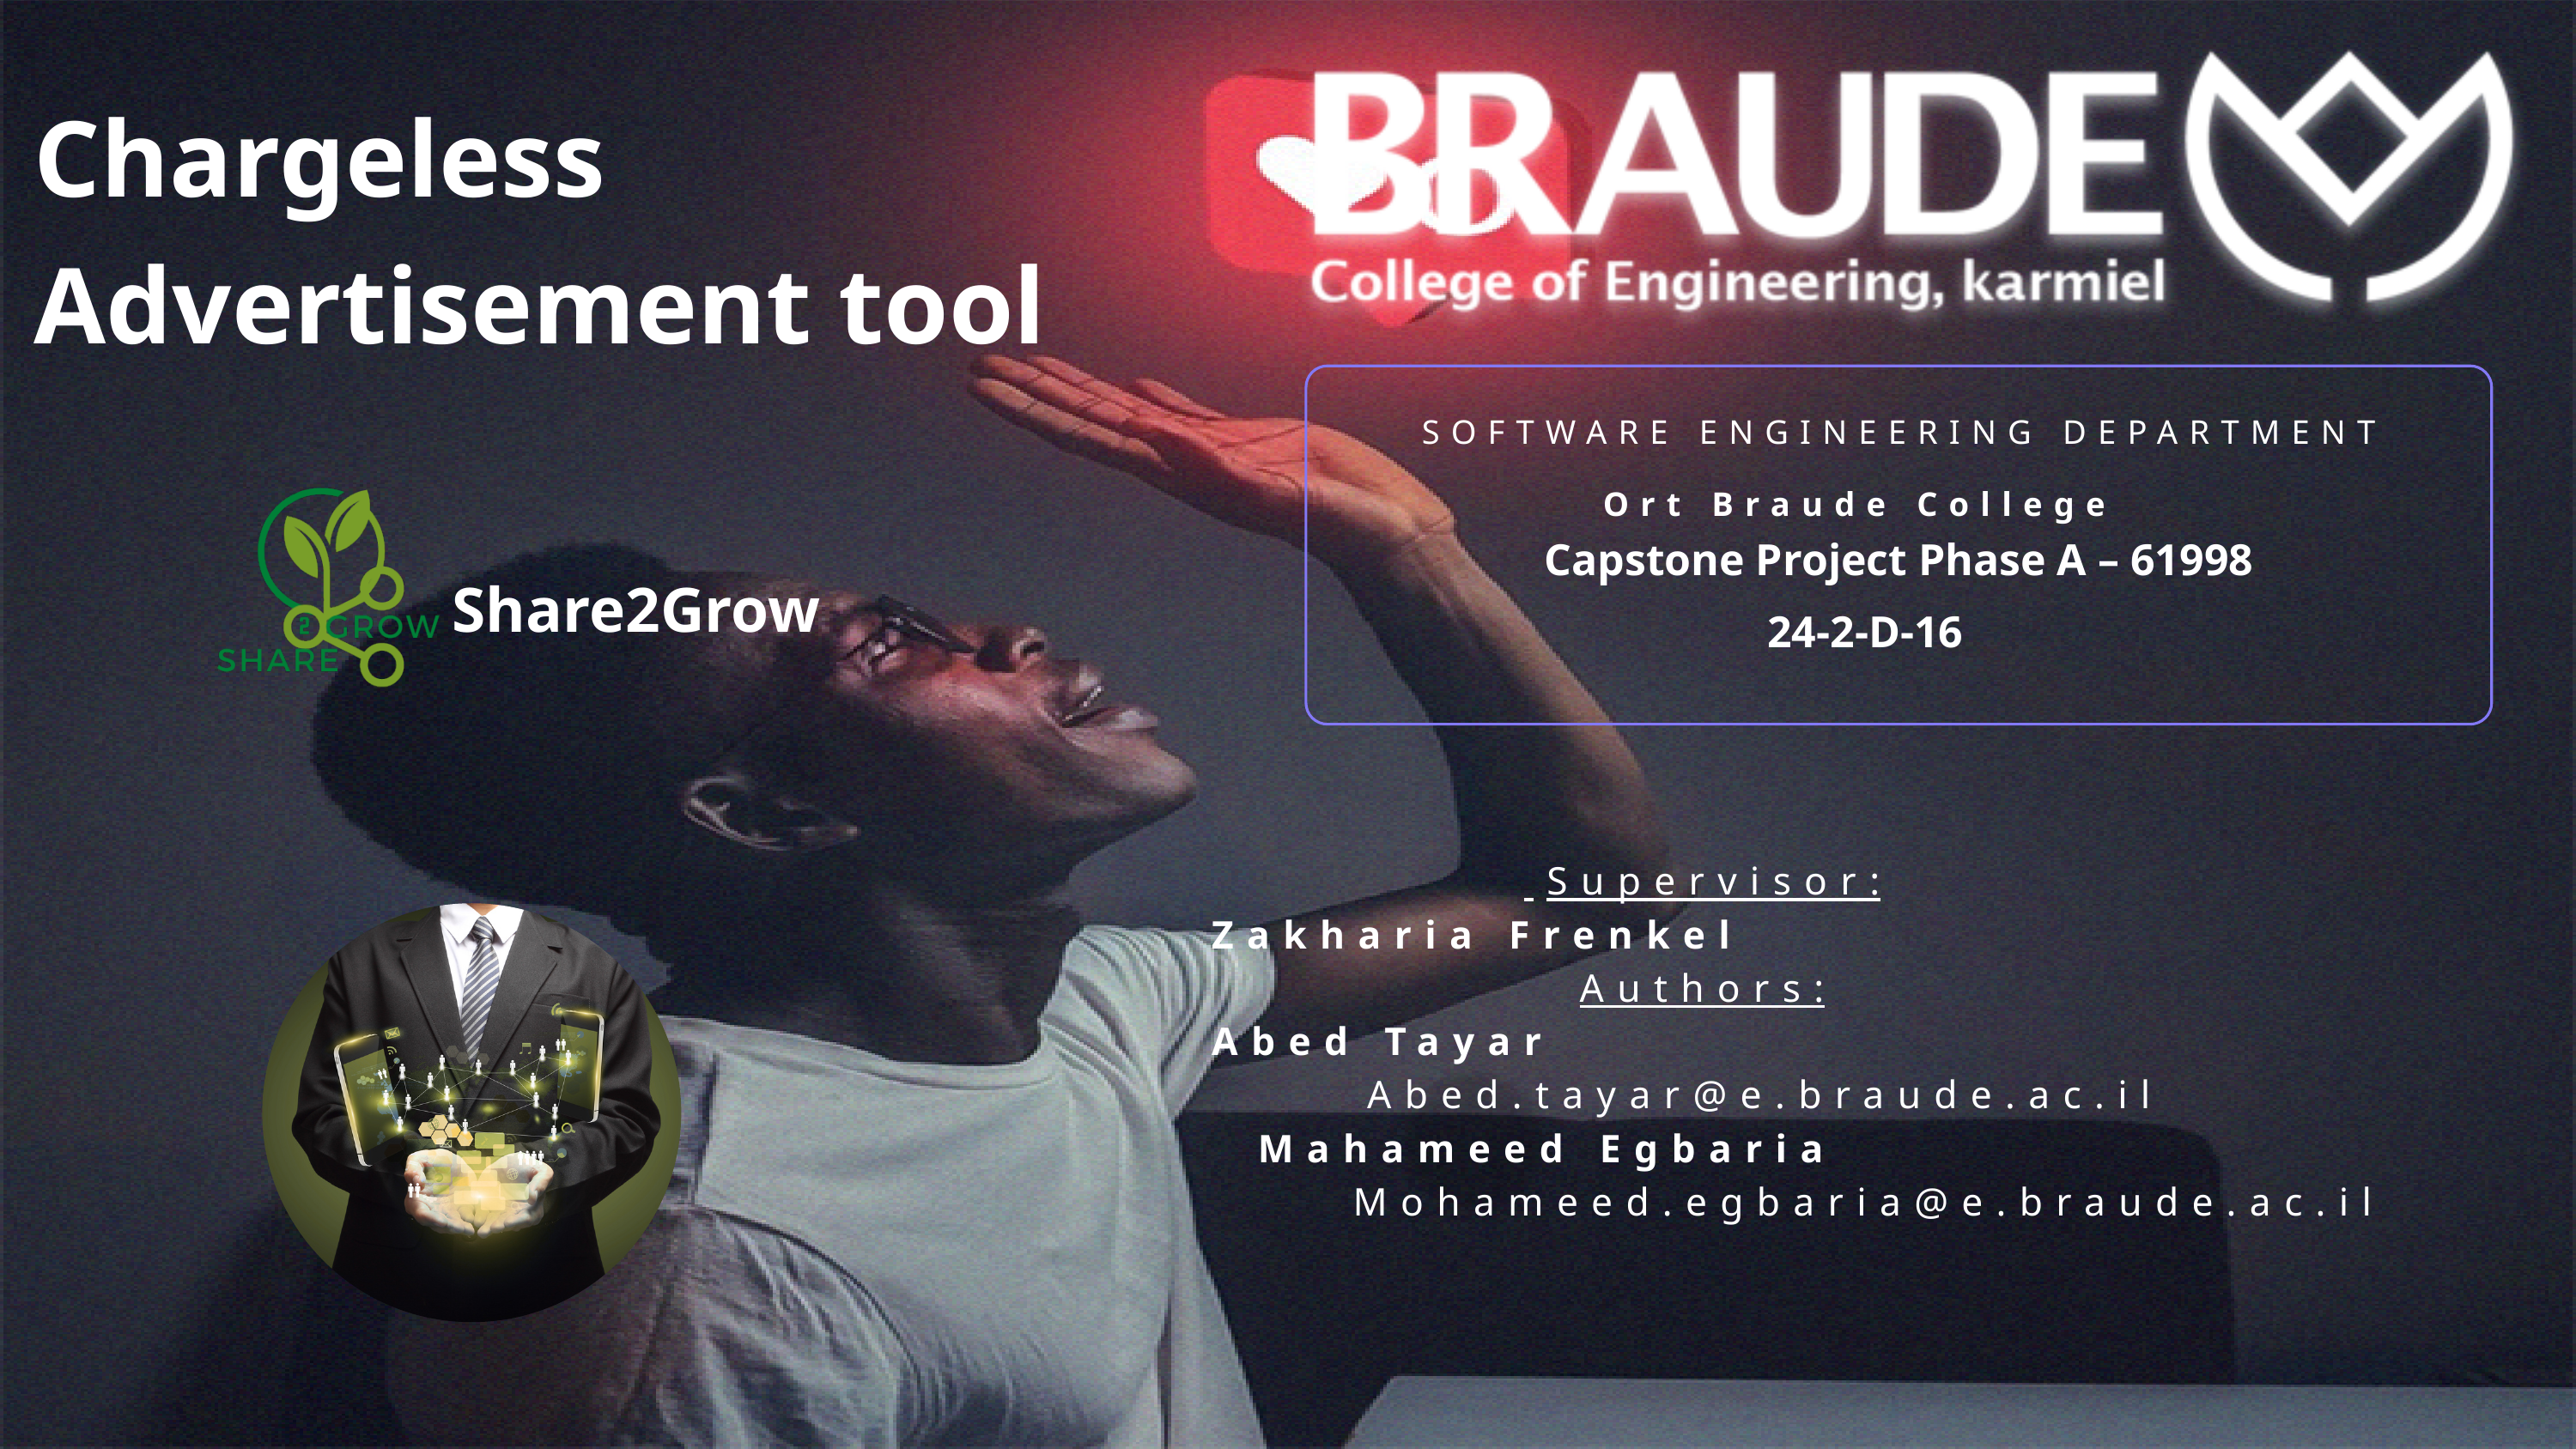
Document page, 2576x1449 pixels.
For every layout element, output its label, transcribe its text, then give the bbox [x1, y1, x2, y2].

picture [0, 0, 2576, 1449]
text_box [1305, 365, 2492, 724]
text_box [262, 902, 682, 1323]
text_box [1221, 4, 2576, 361]
text_box Share2Grow [452, 558, 987, 645]
text_box [90, 391, 556, 857]
text_box Supervisor: Zakharia Frenkel Authors: Abed Tayar Abed.tayar@e.braude.ac.il Mahameed Egbaria Mohameed.egbaria@e.braude.ac.il [912, 849, 2492, 1277]
text_box Chargeless Advertisement tool [33, 70, 1288, 365]
